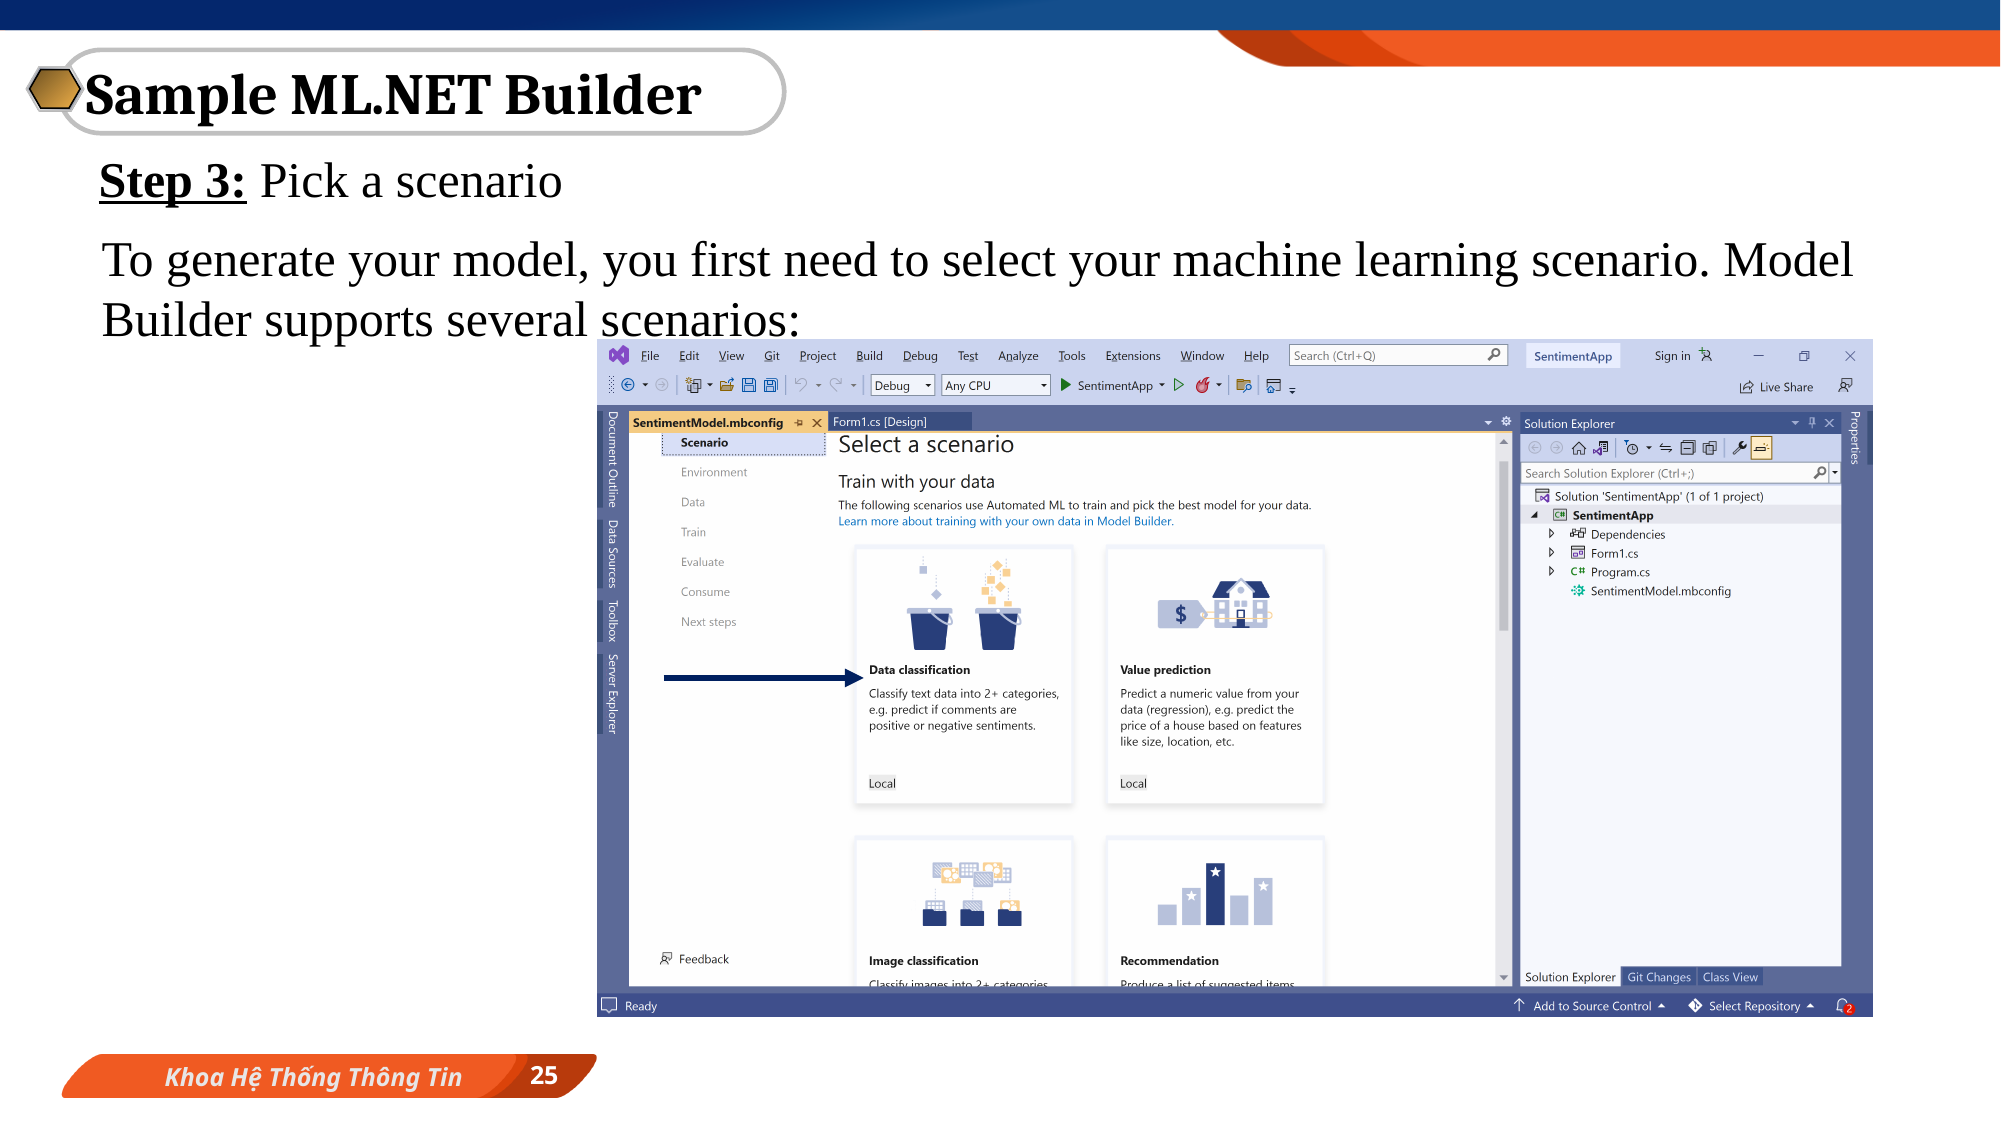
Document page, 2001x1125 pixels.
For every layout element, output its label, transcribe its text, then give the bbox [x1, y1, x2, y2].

text_box Step 3: Pick a scenario [83, 140, 1089, 216]
picture [34, 338, 1873, 1125]
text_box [26, 49, 785, 134]
text_box To generate your model, you first need to select your machine learning scenario. Model Builder supports several scenarios: [86, 219, 1875, 355]
footer Khoa Hệ Thống Thông Tin [119, 1054, 508, 1098]
picture [0, 0, 2001, 71]
slide_number 25 [508, 1046, 574, 1106]
